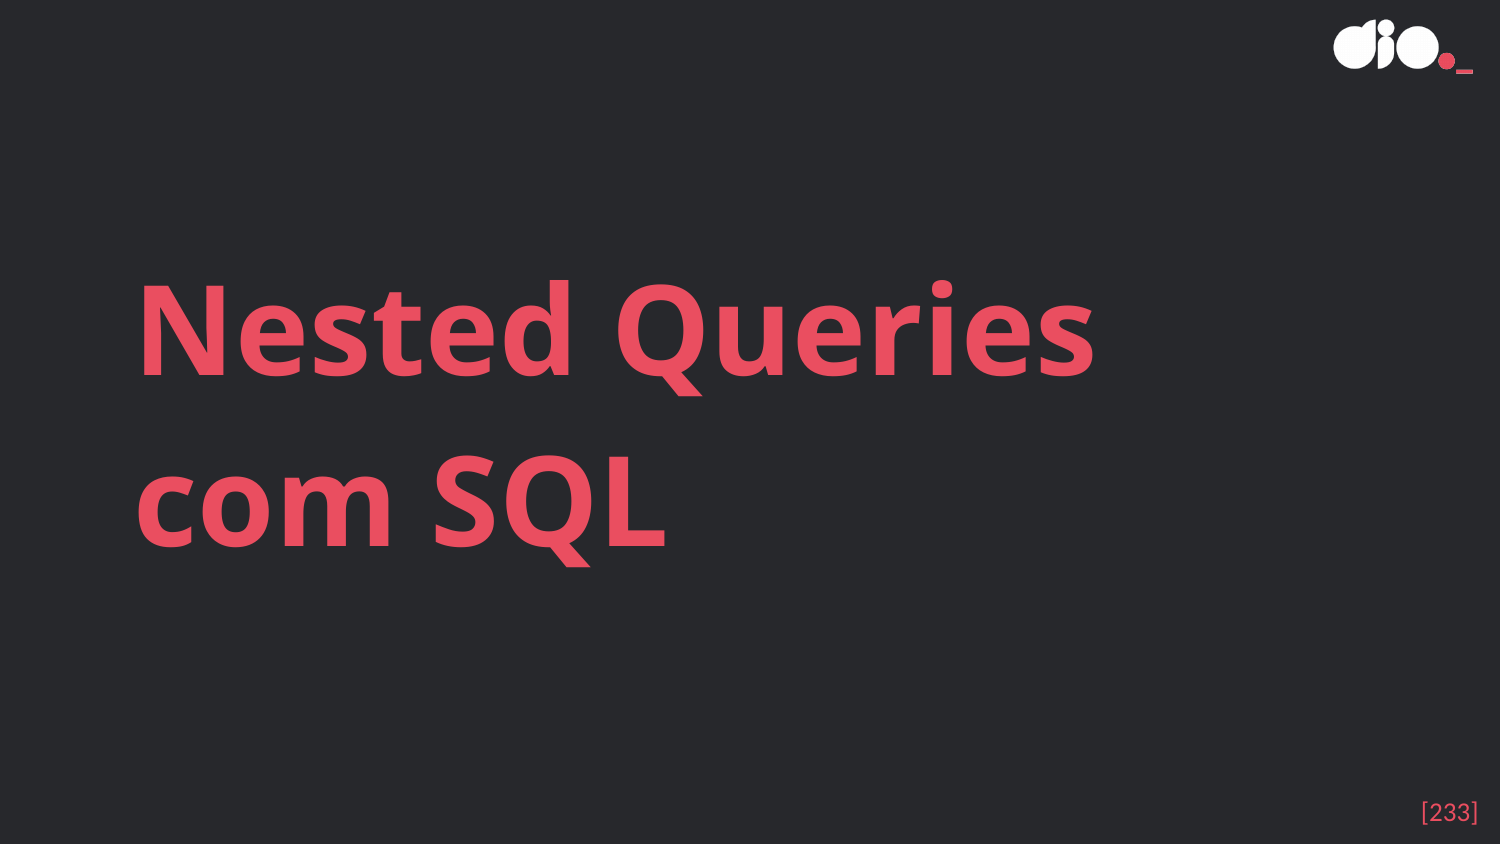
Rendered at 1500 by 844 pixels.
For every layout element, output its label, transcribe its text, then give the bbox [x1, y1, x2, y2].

text_box Nested Queries com SQL [118, 214, 1380, 610]
picture [1332, 19, 1474, 75]
slide_number [233] [1403, 779, 1494, 844]
